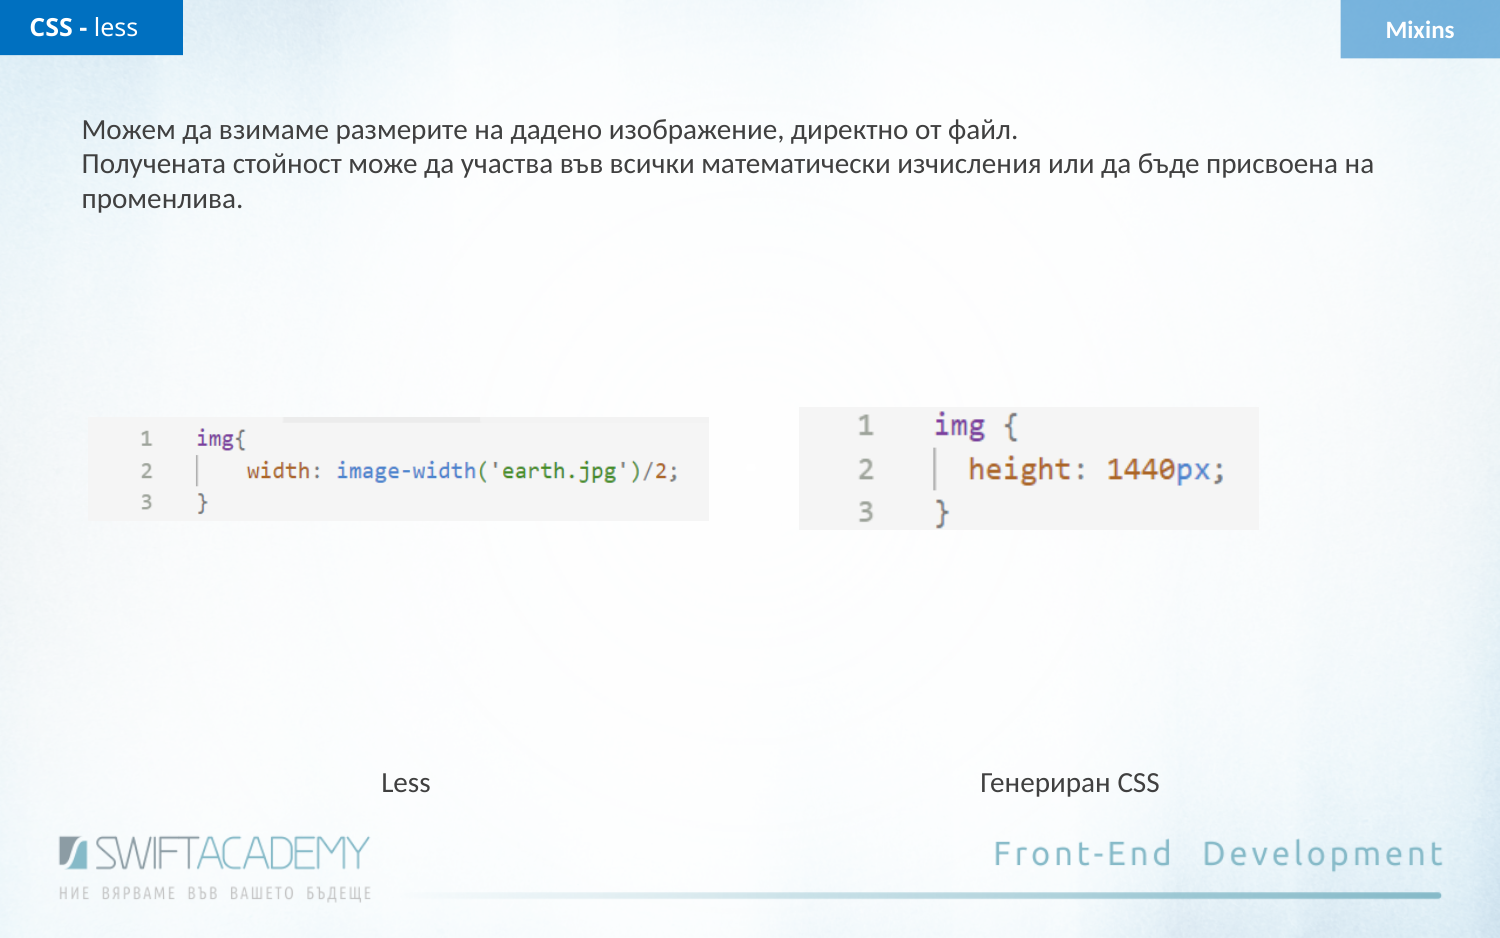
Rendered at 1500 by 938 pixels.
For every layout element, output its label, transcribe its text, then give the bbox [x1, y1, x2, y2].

text_box CSS - less [14, 4, 183, 49]
text_box Mixins [1340, 6, 1500, 52]
text_box [1340, 52, 1500, 59]
text_box [0, 0, 184, 56]
text_box Less [223, 755, 589, 806]
text_box [1340, 0, 1500, 6]
text_box Можем да взимаме размерите на дадено изображение, директно от файл. Получената стойност може да участва във всички математически изчисления или да бъде присвоена на променлива. [66, 102, 1426, 223]
picture [799, 407, 1259, 530]
picture [88, 417, 709, 521]
text_box Генериран CSS [888, 755, 1253, 806]
